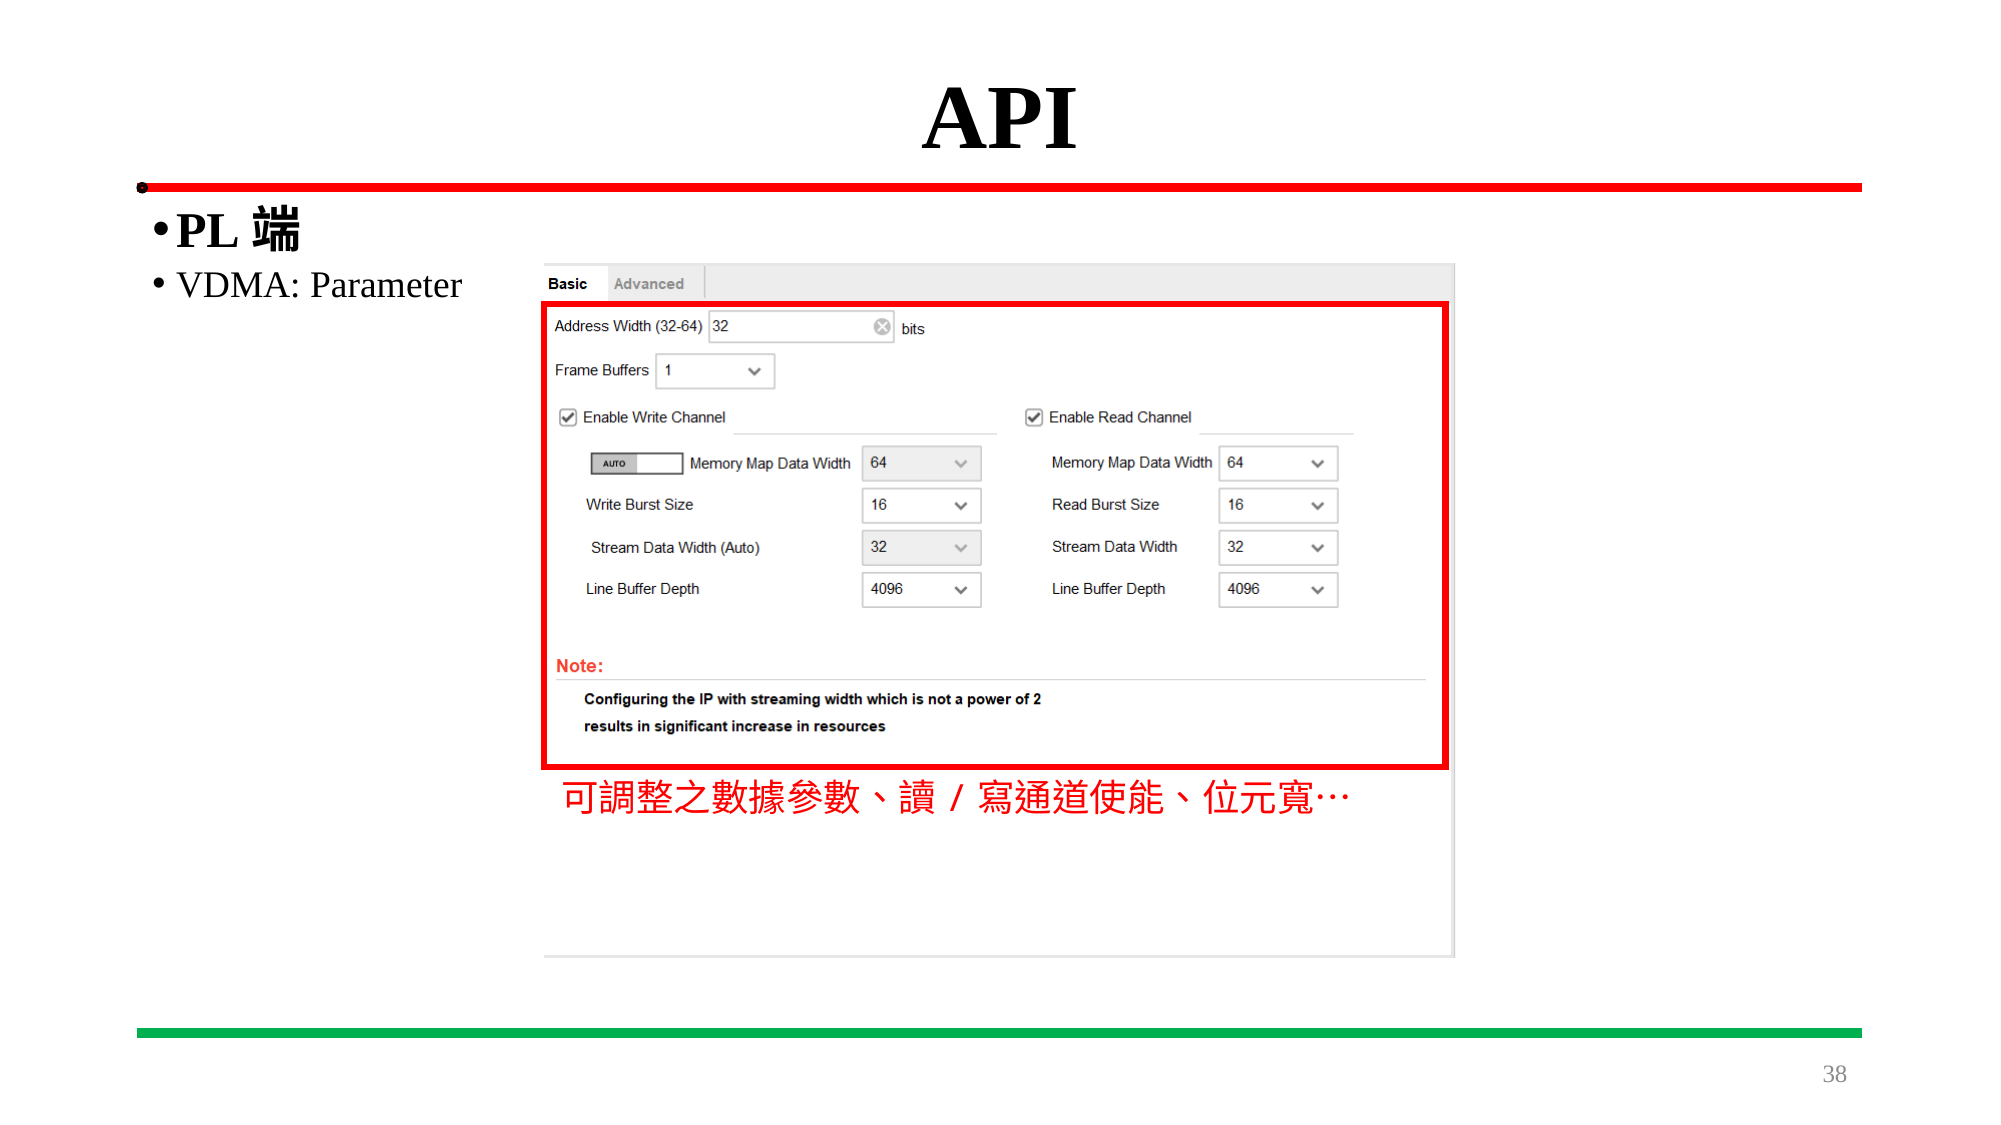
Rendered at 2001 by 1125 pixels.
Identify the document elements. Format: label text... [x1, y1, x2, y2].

text_box [136, 182, 148, 194]
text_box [544, 263, 1456, 958]
list PL端 VDMA: Parameter [137, 197, 1863, 1024]
slide_number 38 [1412, 1042, 1863, 1103]
title API [137, 59, 1863, 178]
